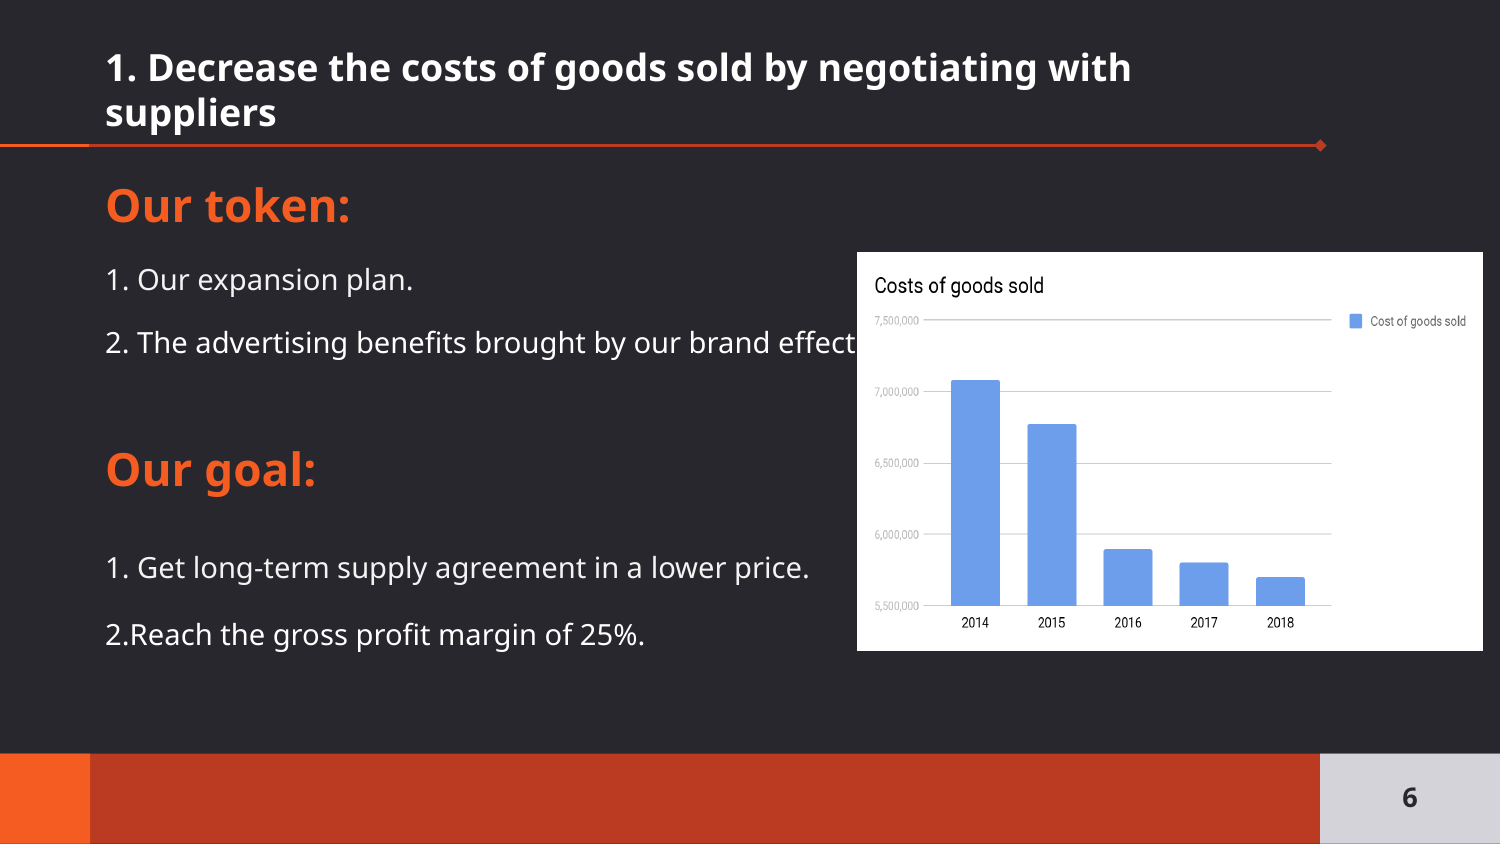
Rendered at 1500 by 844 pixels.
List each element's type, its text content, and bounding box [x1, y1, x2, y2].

text_box 2. The advertising benefits brought by our brand effect. [90, 309, 851, 375]
text_box Our goal: [90, 425, 352, 499]
title 1. Decrease the costs of goods sold by negotiating with suppliers [90, 59, 1320, 150]
picture [856, 252, 1483, 651]
text_box 1. Our expansion plan. [90, 246, 1093, 309]
text_box 2.Reach the gross profit margin of 25%. [90, 600, 851, 652]
slide_number ‹#› [1320, 753, 1500, 844]
text_box Our token: [90, 161, 423, 227]
text_box 1. Get long-term supply agreement in a lower price. [90, 534, 840, 600]
